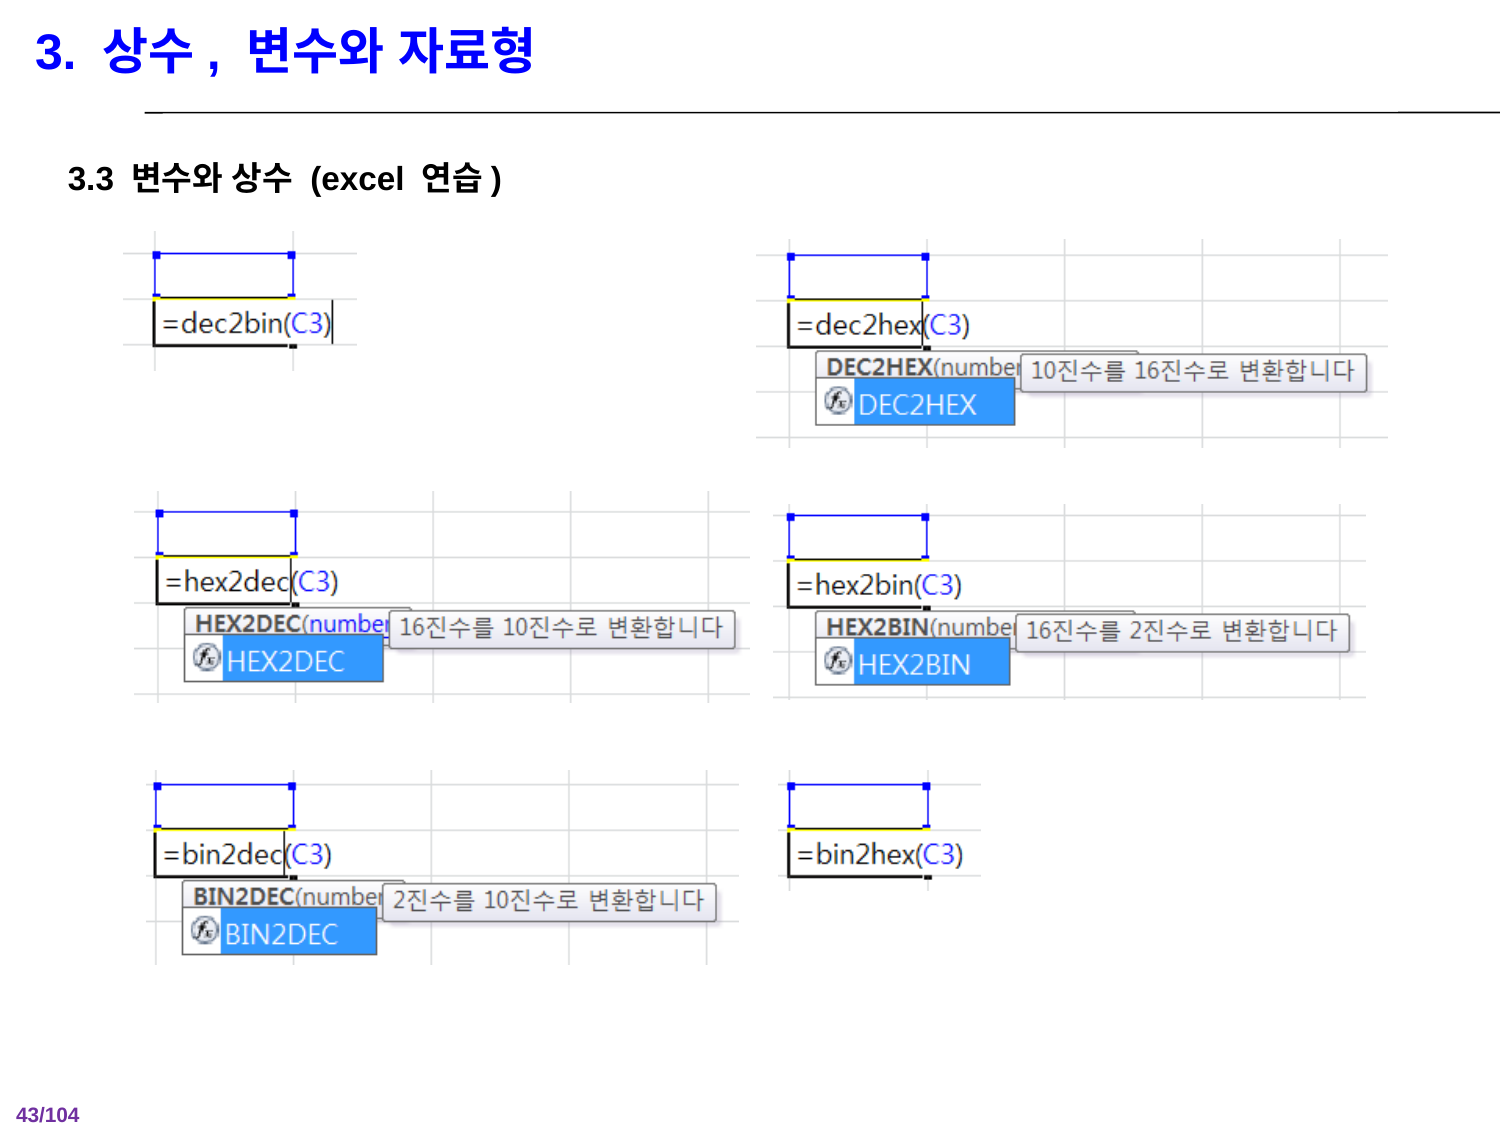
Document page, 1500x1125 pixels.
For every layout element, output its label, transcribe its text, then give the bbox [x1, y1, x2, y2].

picture [773, 504, 1366, 701]
text_box 3. 상수, 변수와 자료형 [20, 12, 1412, 88]
picture [134, 491, 751, 703]
text_box 3.3 변수와 상수 (excel 연습) [53, 89, 1400, 205]
picture [145, 770, 739, 965]
picture [778, 770, 981, 891]
picture [756, 239, 1389, 448]
picture [123, 231, 357, 372]
